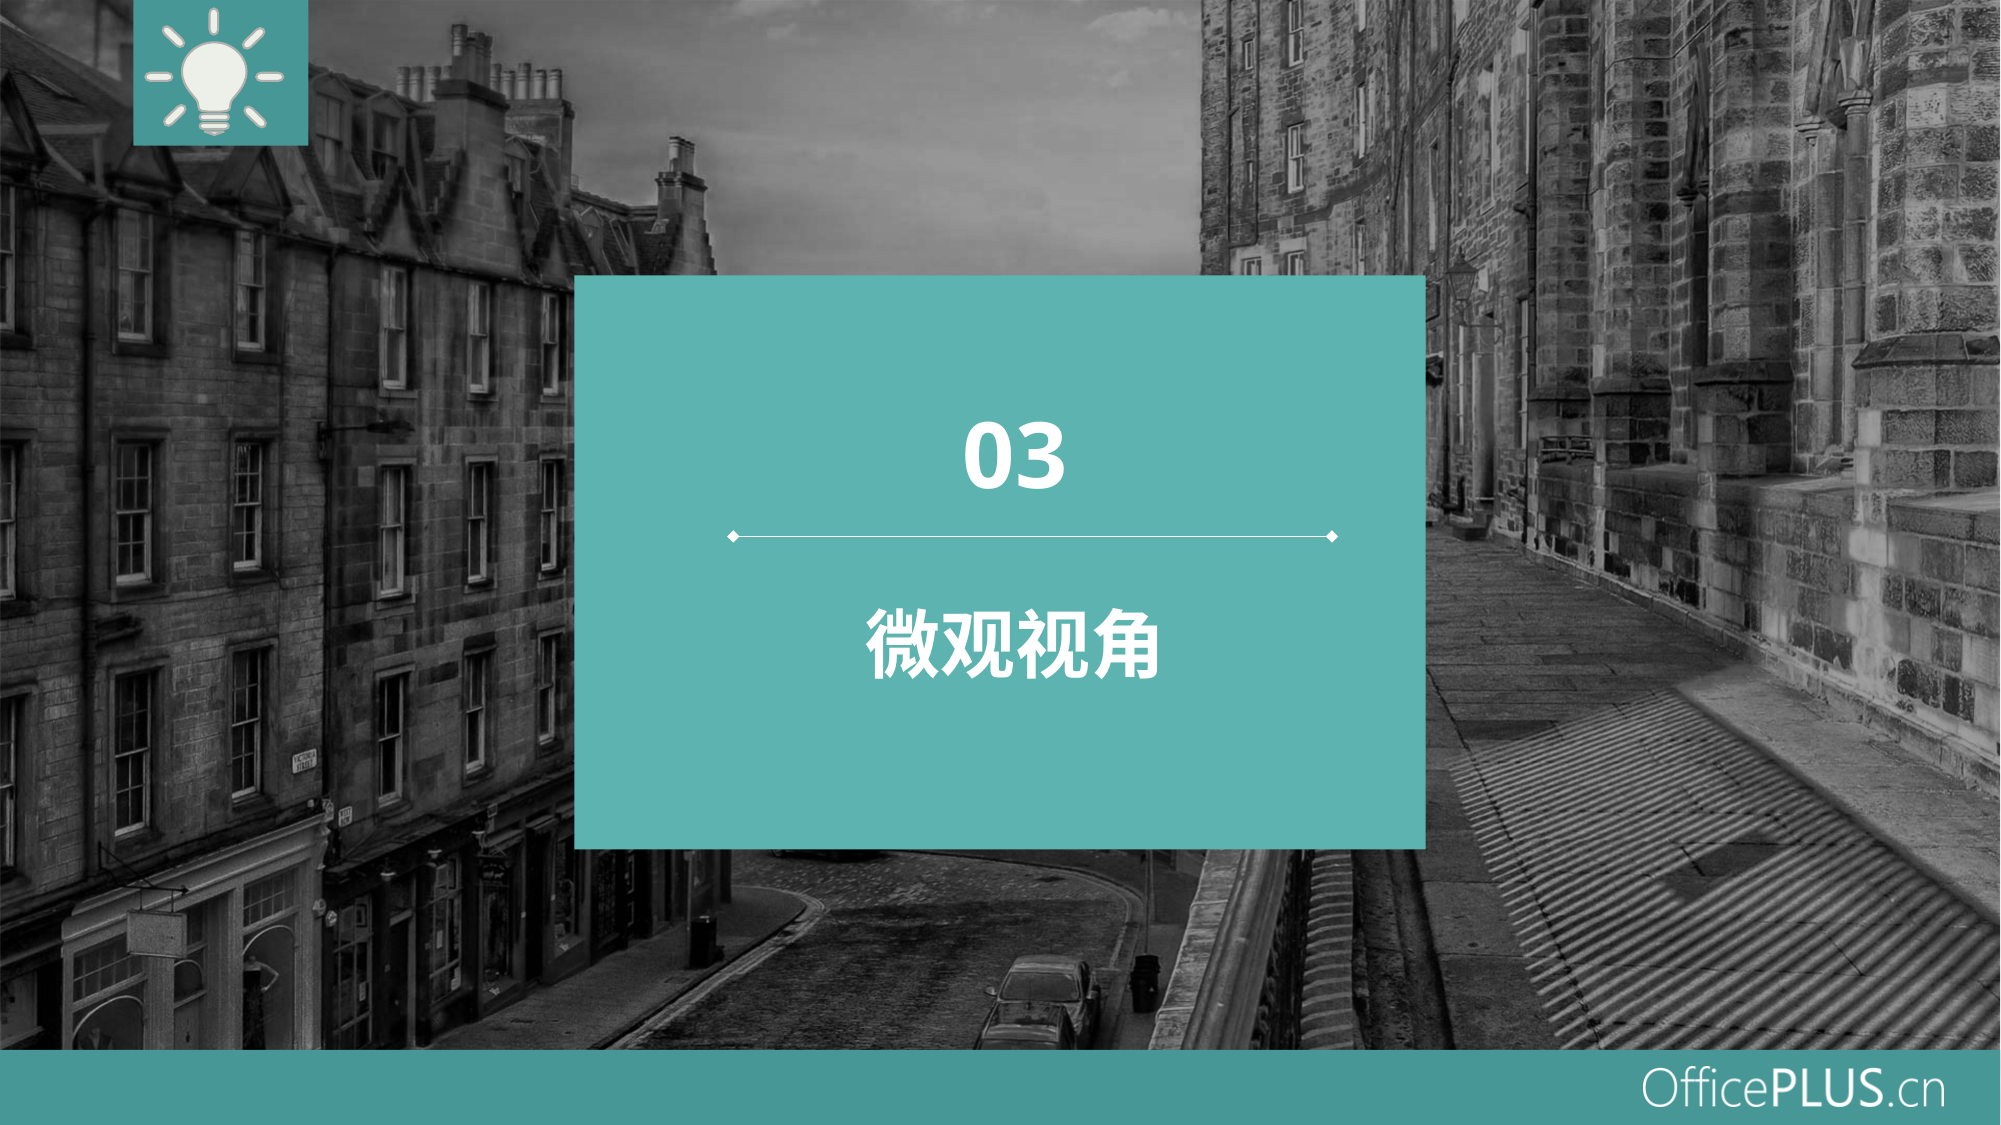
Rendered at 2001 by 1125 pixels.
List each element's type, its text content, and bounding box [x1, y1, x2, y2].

picture [1643, 1066, 1944, 1107]
text_box [163, 103, 187, 127]
text_box [198, 122, 230, 137]
text_box [180, 41, 248, 121]
text_box [144, 71, 174, 82]
text_box [208, 7, 220, 36]
text_box [241, 27, 266, 50]
text_box [161, 25, 186, 49]
picture [0, 0, 2001, 1049]
text_box 03 微观视角 [833, 389, 1198, 536]
text_box [243, 105, 267, 129]
text_box 03 微观视角 [833, 537, 1198, 695]
text_box [573, 274, 1427, 850]
text_box [255, 71, 285, 82]
